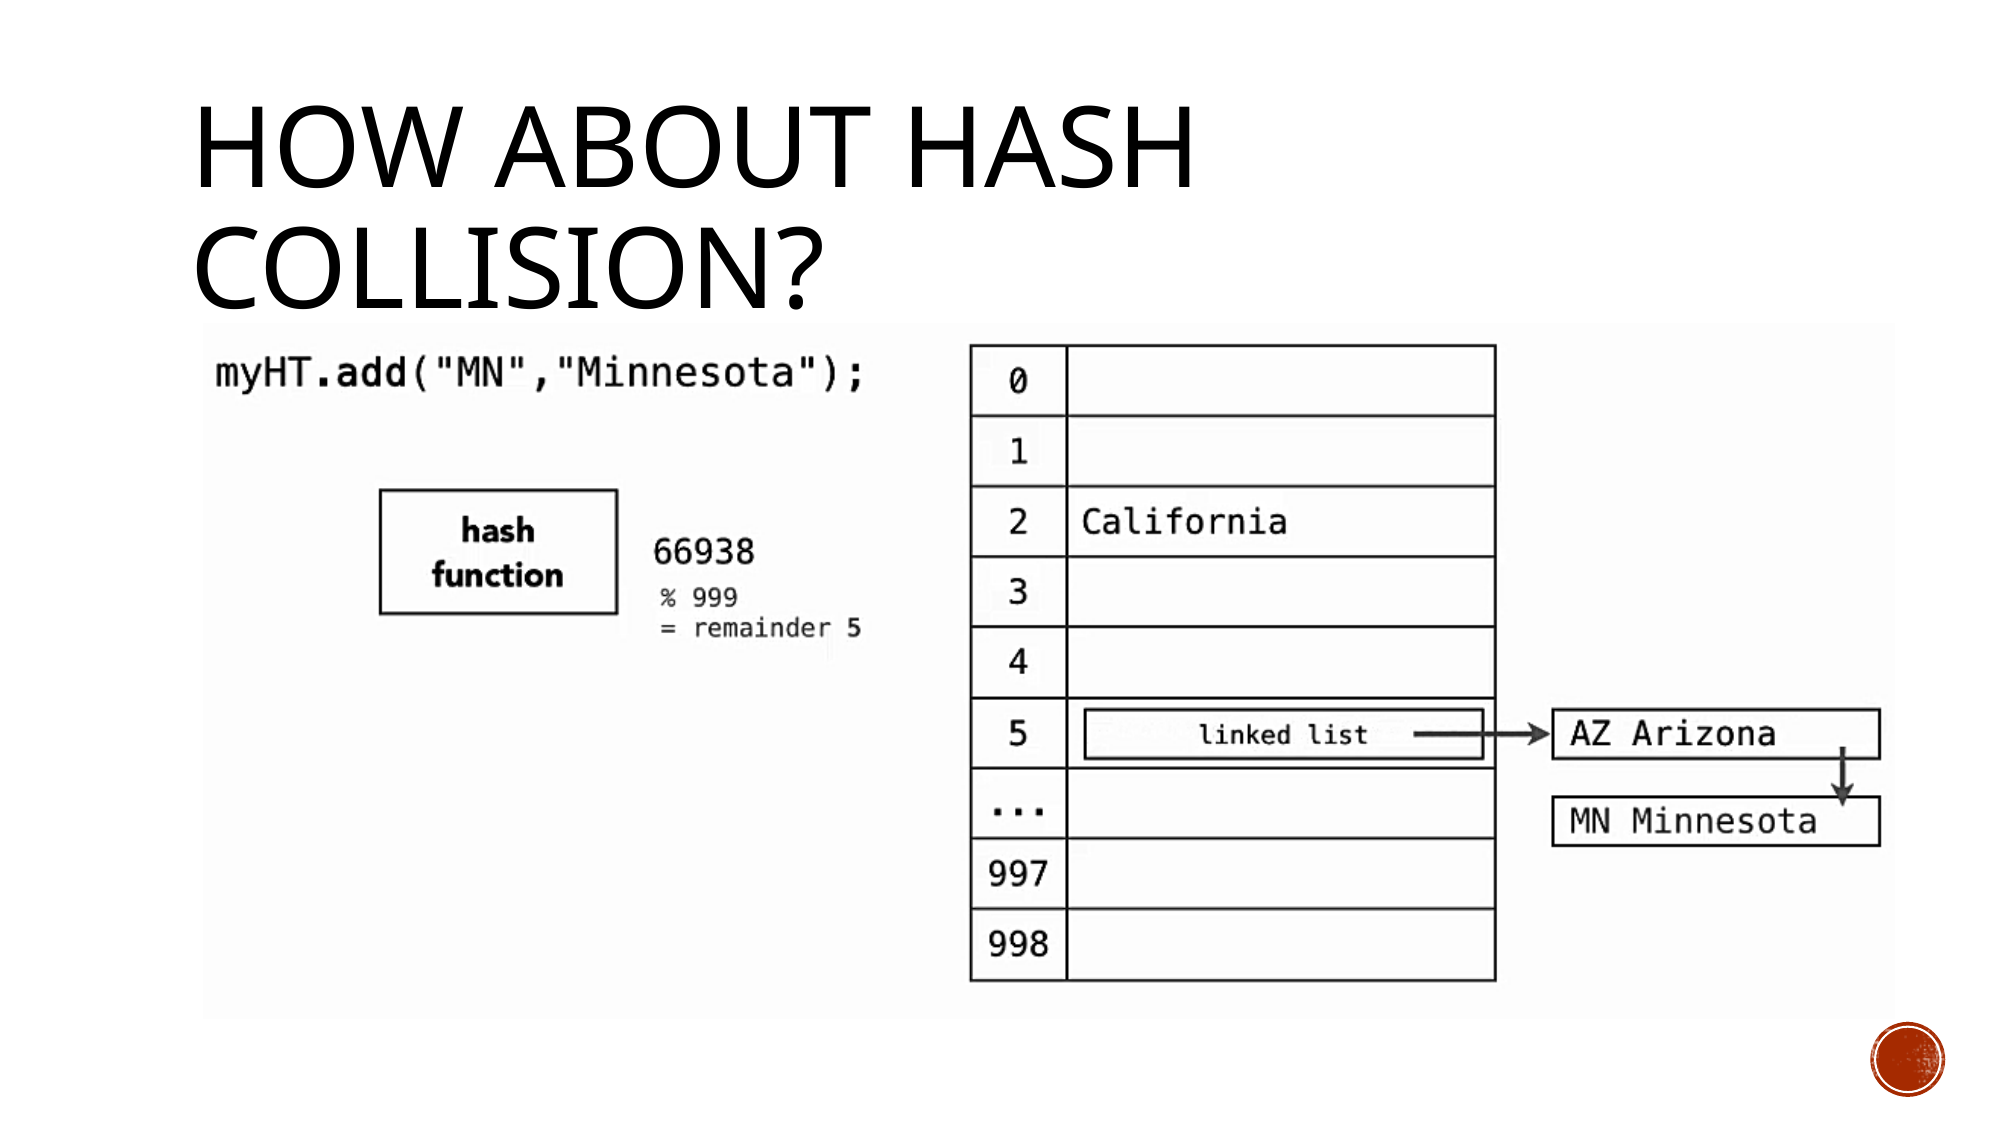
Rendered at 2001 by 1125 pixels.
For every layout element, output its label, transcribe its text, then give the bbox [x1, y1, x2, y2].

title HOW ABOUT HASH COLLISION? [175, 79, 1826, 344]
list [205, 324, 1893, 1017]
